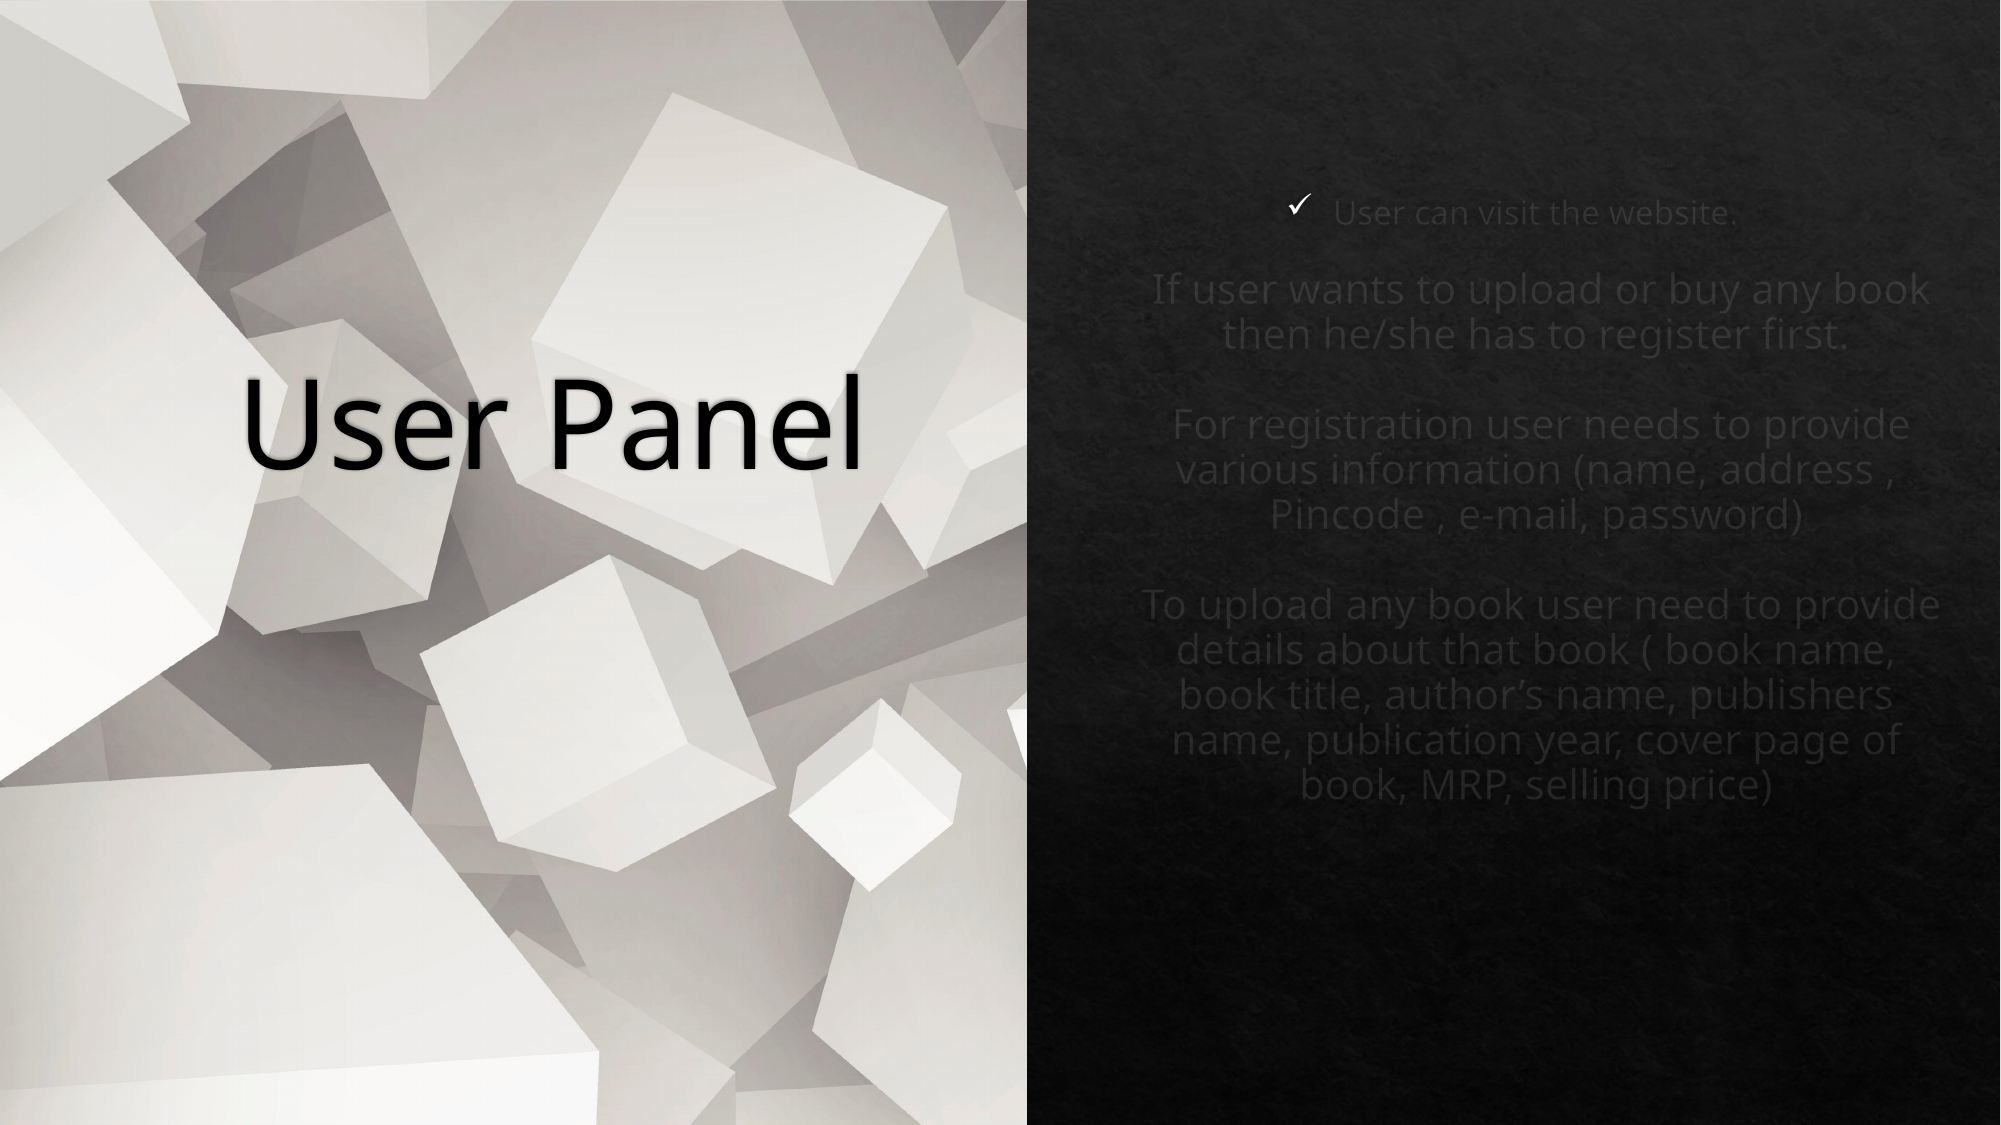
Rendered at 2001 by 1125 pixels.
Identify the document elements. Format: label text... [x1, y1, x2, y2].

title User can visit the website. If user wants to upload or buy any book then he/she has to register first. For registration user needs to provide various information (name, address , Pincode , e-mail, password) To upload any book user need to provide details about that book ( book name, book title, author’s name, publishers name, publication year, cover page of book, MRP, selling price) [1066, 119, 1959, 1086]
picture [0, 0, 1027, 1125]
